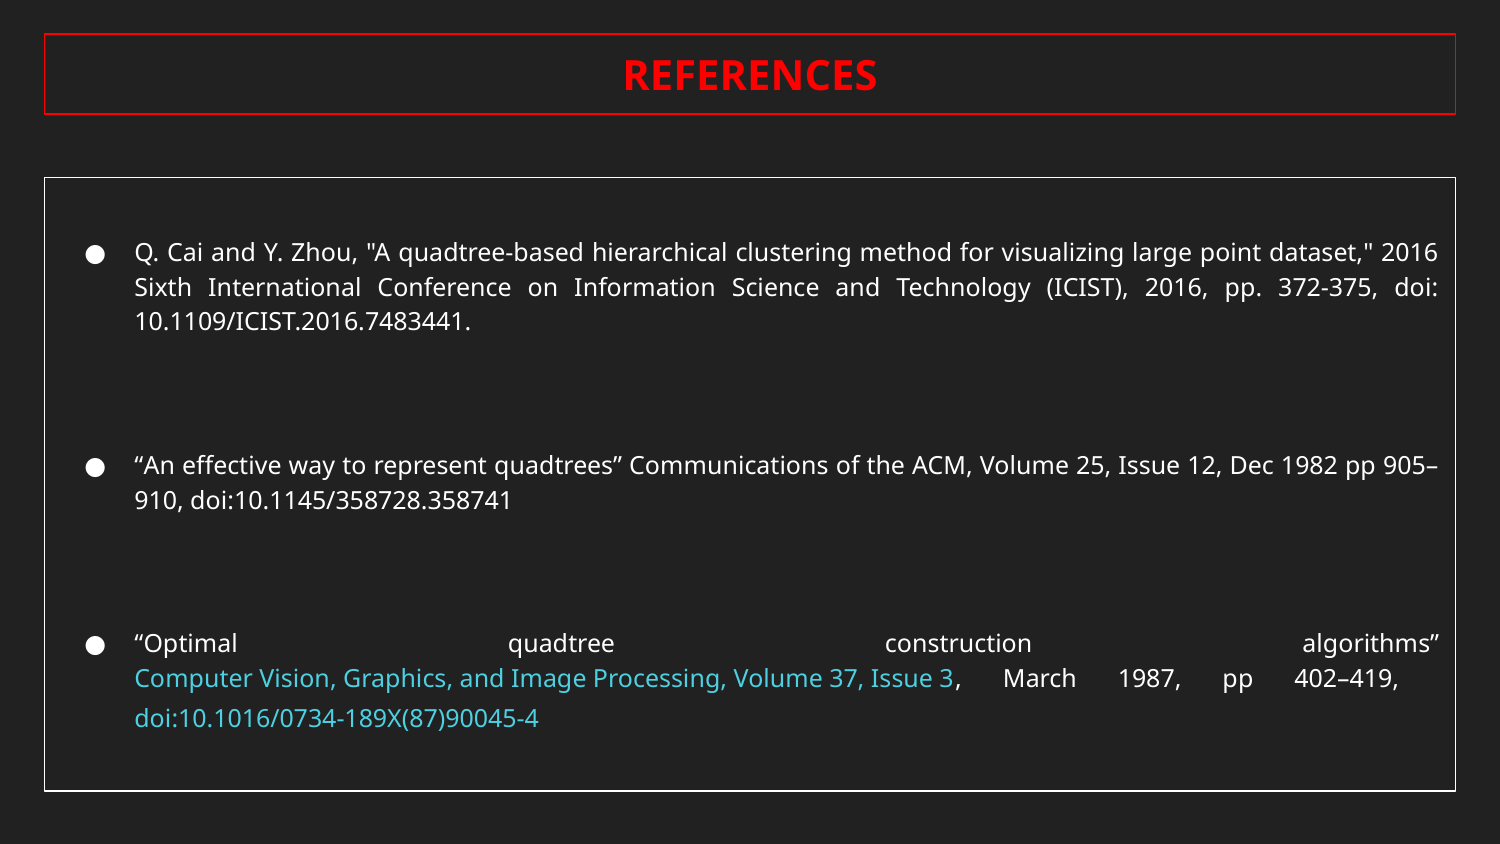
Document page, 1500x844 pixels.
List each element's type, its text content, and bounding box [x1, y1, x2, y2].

text_box REFERENCES [44, 34, 1456, 114]
text_box Q. Cai and Y. Zhou, "A quadtree-based hierarchical clustering method for visualizing large point dataset," 2016 Sixth International Conference on Information Science and Technology (ICIST), 2016, pp. 372-375, doi: 10.1109/ICIST.2016.7483441. “An effective way to represent quadtrees” Communications of the ACM, Volume 25, Issue 12, Dec 1982 pp 905–910, doi:10.1145/358728.358741 “Optimal quadtree construction algorithms” Computer Vision, Graphics, and Image Processing, Volume 37, Issue 3, March 1987, pp 402–419, doi:10.1016/0734-189X(87)90045-4 [44, 177, 1456, 791]
